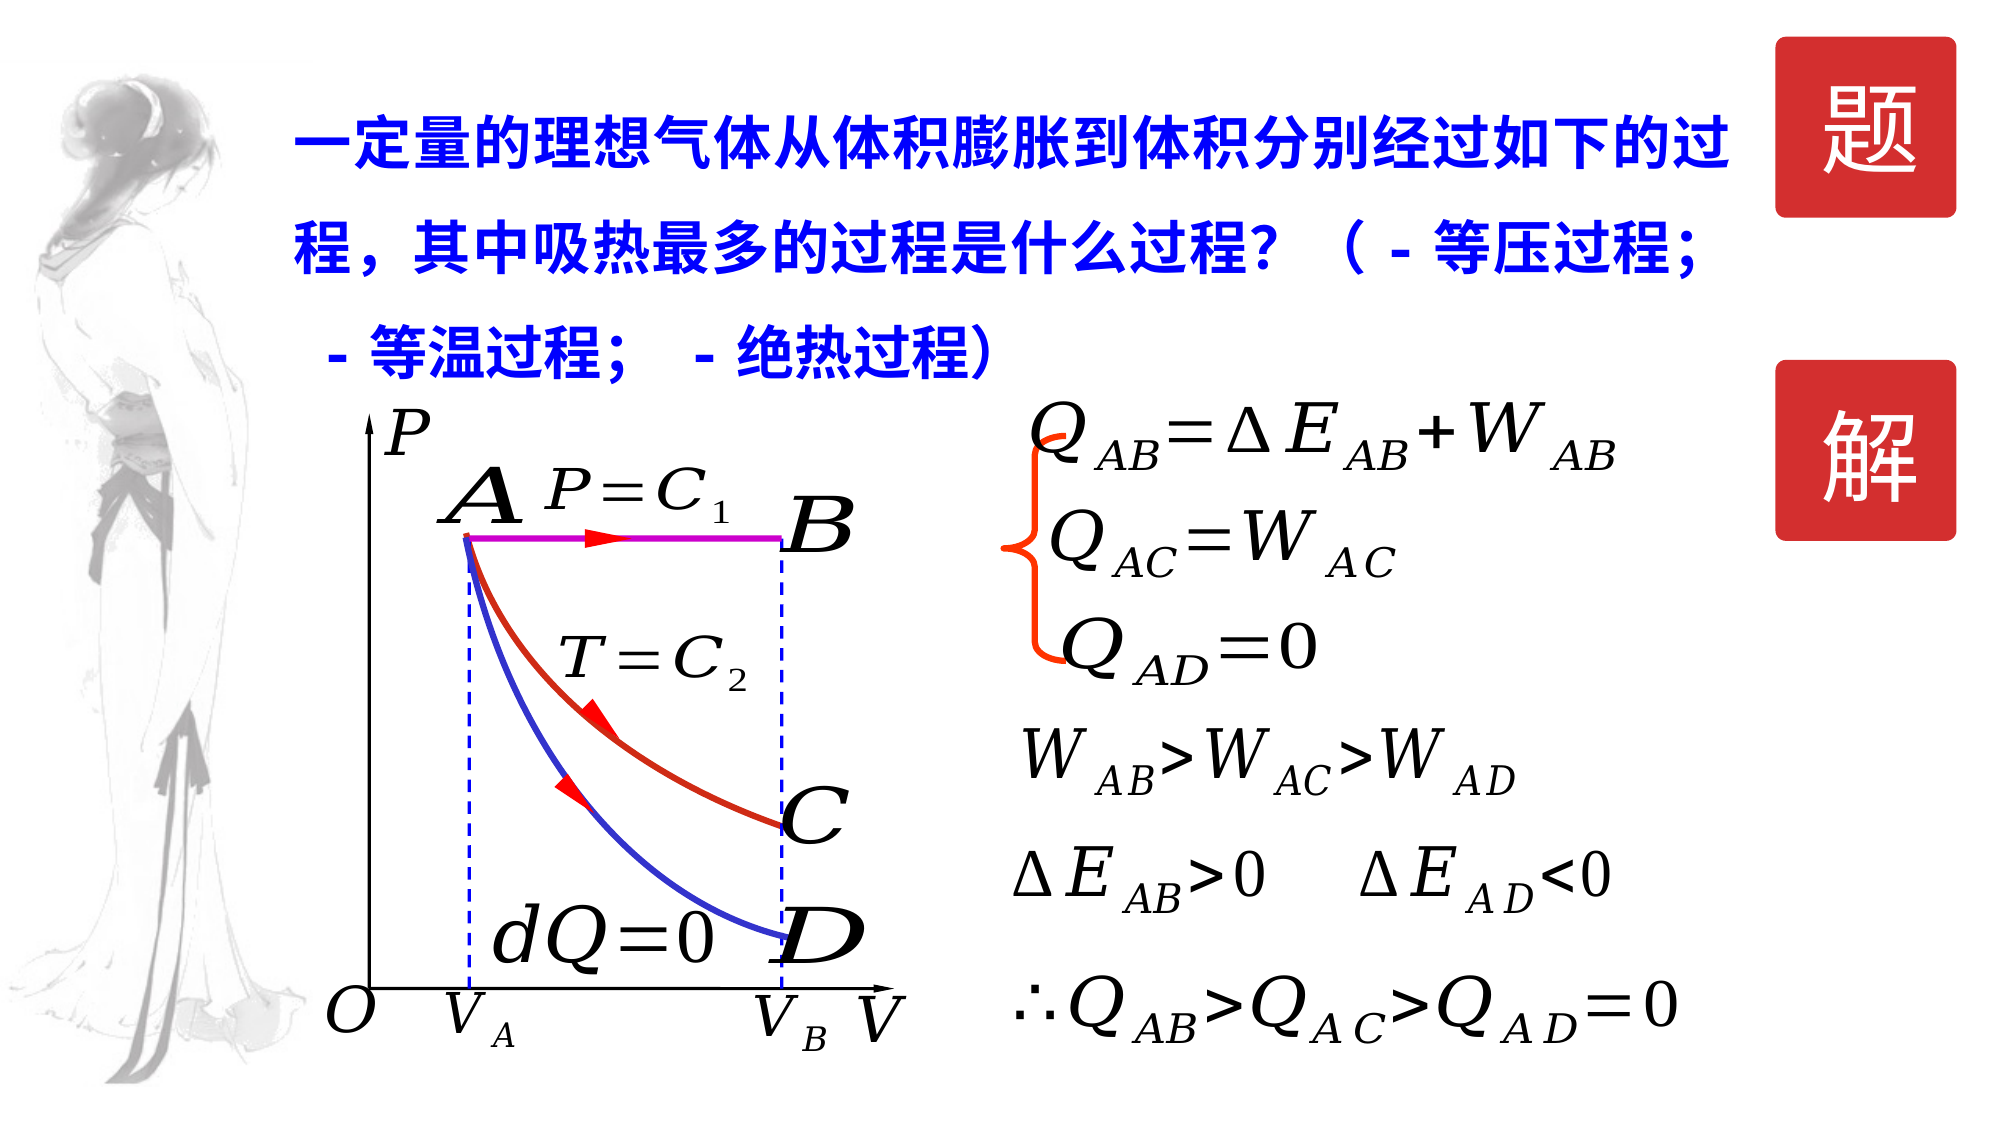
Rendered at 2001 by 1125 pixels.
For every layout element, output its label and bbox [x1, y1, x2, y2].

text_box [324, 388, 1056, 1059]
text_box [1775, 36, 1957, 218]
text_box [1775, 359, 1957, 541]
picture [0, 58, 313, 1087]
text_box [1056, 435, 1067, 449]
text_box [1059, 450, 1067, 457]
text_box [1056, 458, 1067, 524]
text_box [1056, 555, 1067, 661]
text_box [1059, 520, 1067, 556]
